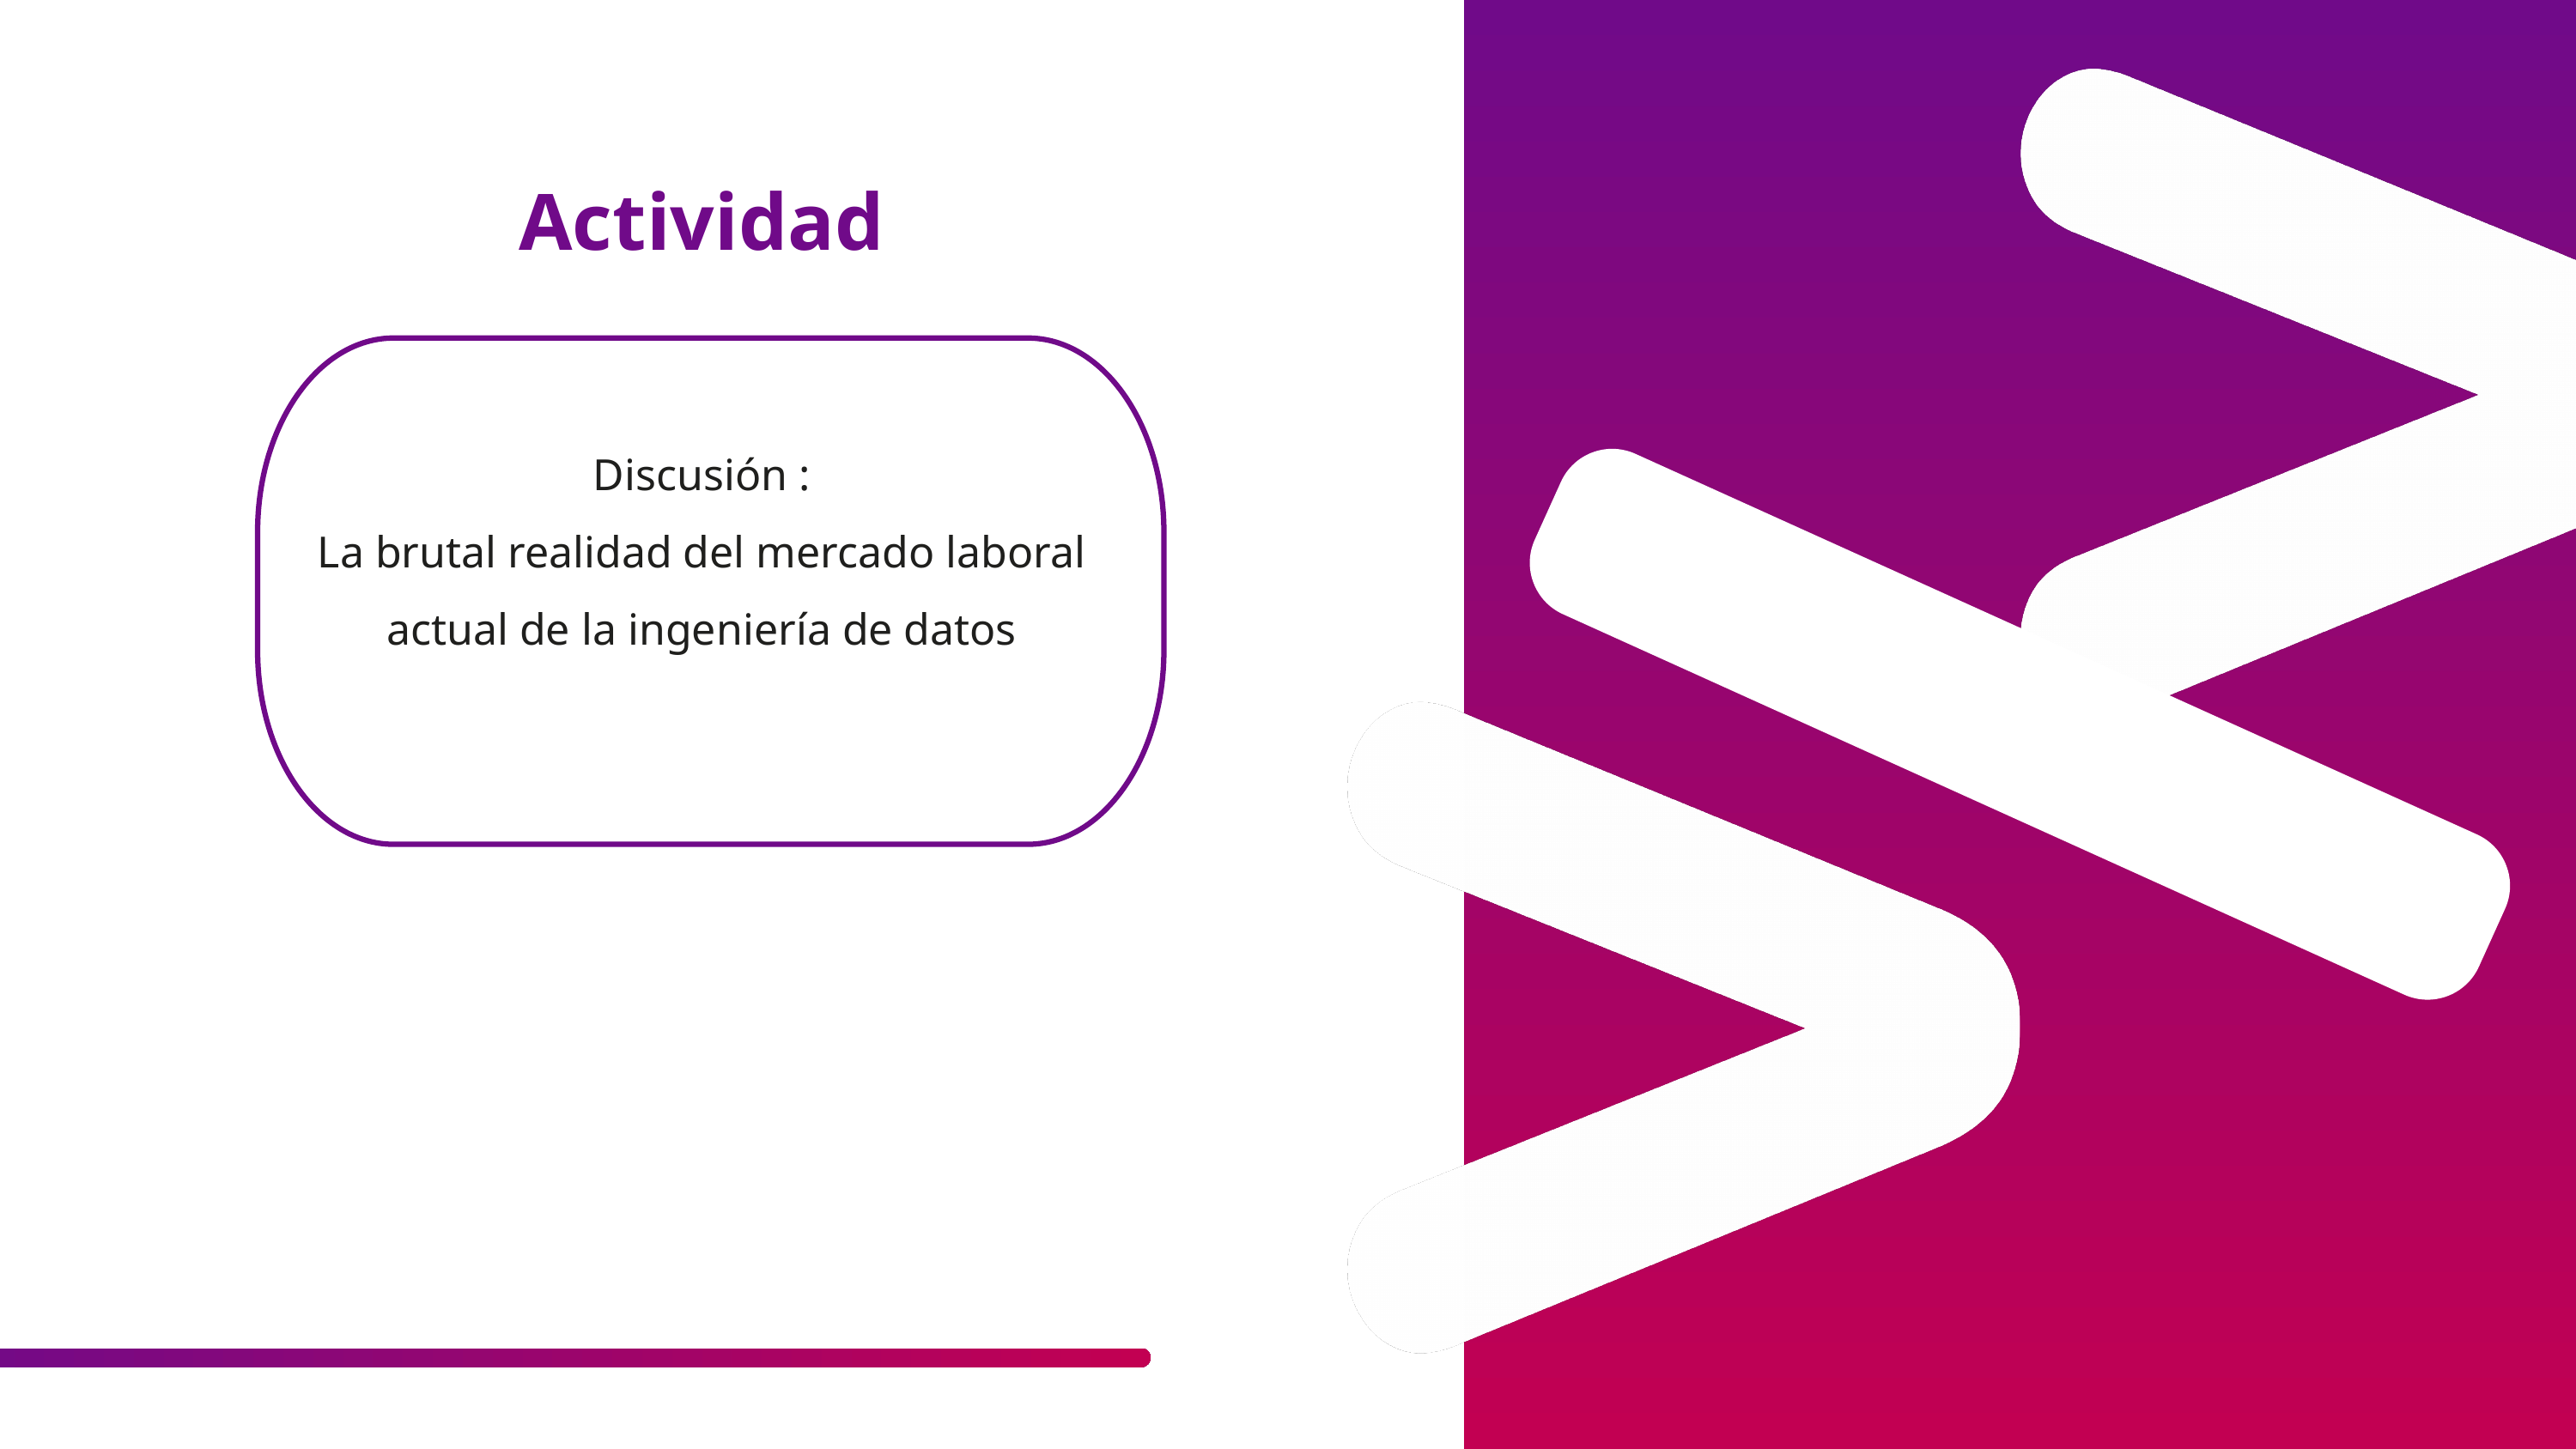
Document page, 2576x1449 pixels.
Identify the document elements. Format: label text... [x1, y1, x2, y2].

text_box Actividad [115, 155, 1288, 266]
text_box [1501, 635, 2538, 813]
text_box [1463, 0, 2576, 1449]
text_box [0, 1348, 1151, 1367]
text_box [1346, 697, 1458, 1358]
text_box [257, 337, 1164, 845]
